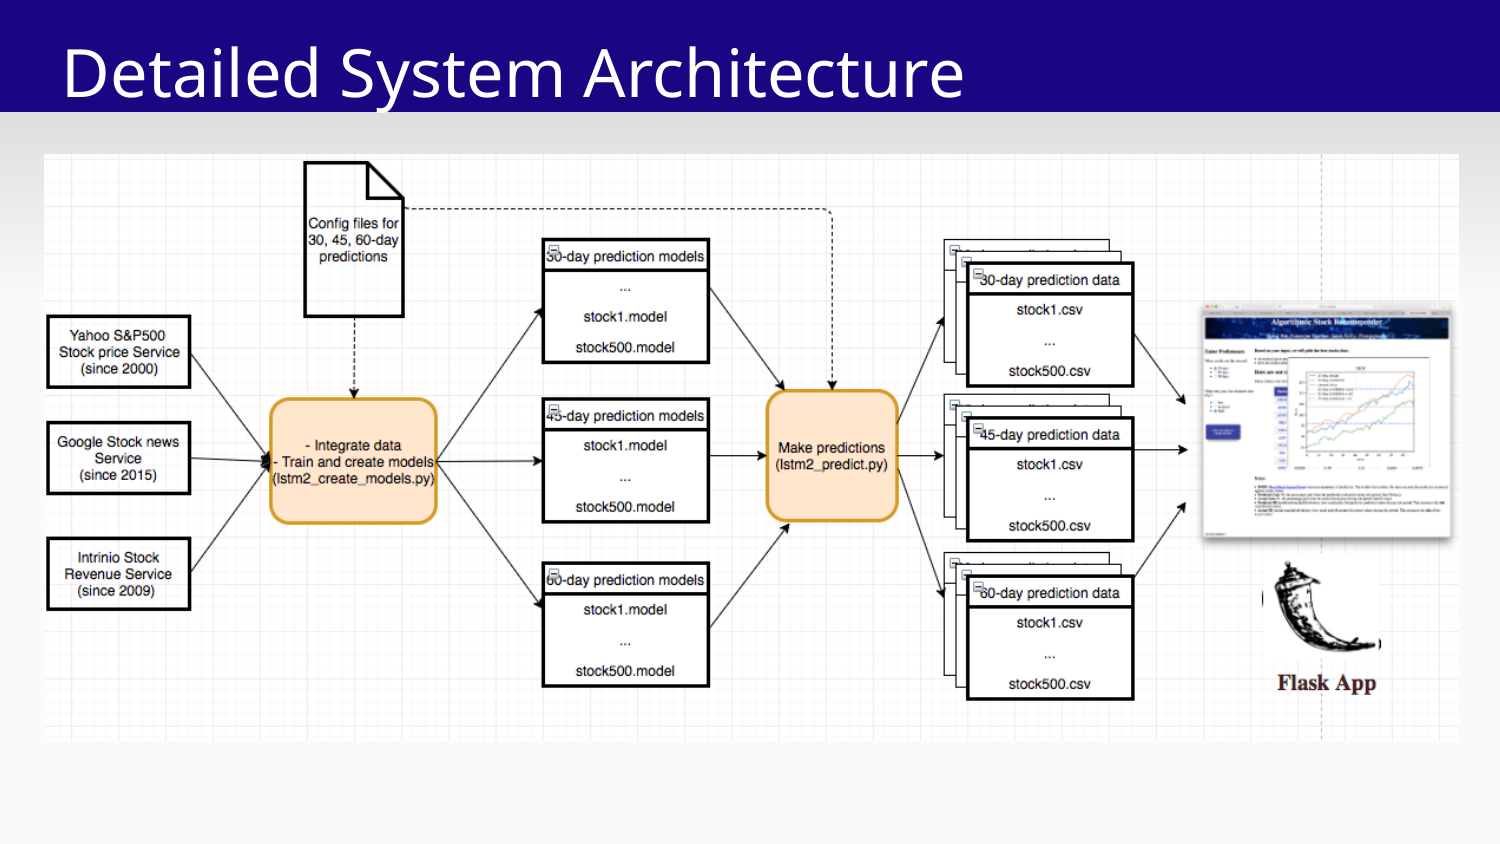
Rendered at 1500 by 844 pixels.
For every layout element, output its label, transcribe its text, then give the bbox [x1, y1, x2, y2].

picture [44, 154, 1460, 741]
title Detailed System Architecture [46, 0, 1396, 126]
